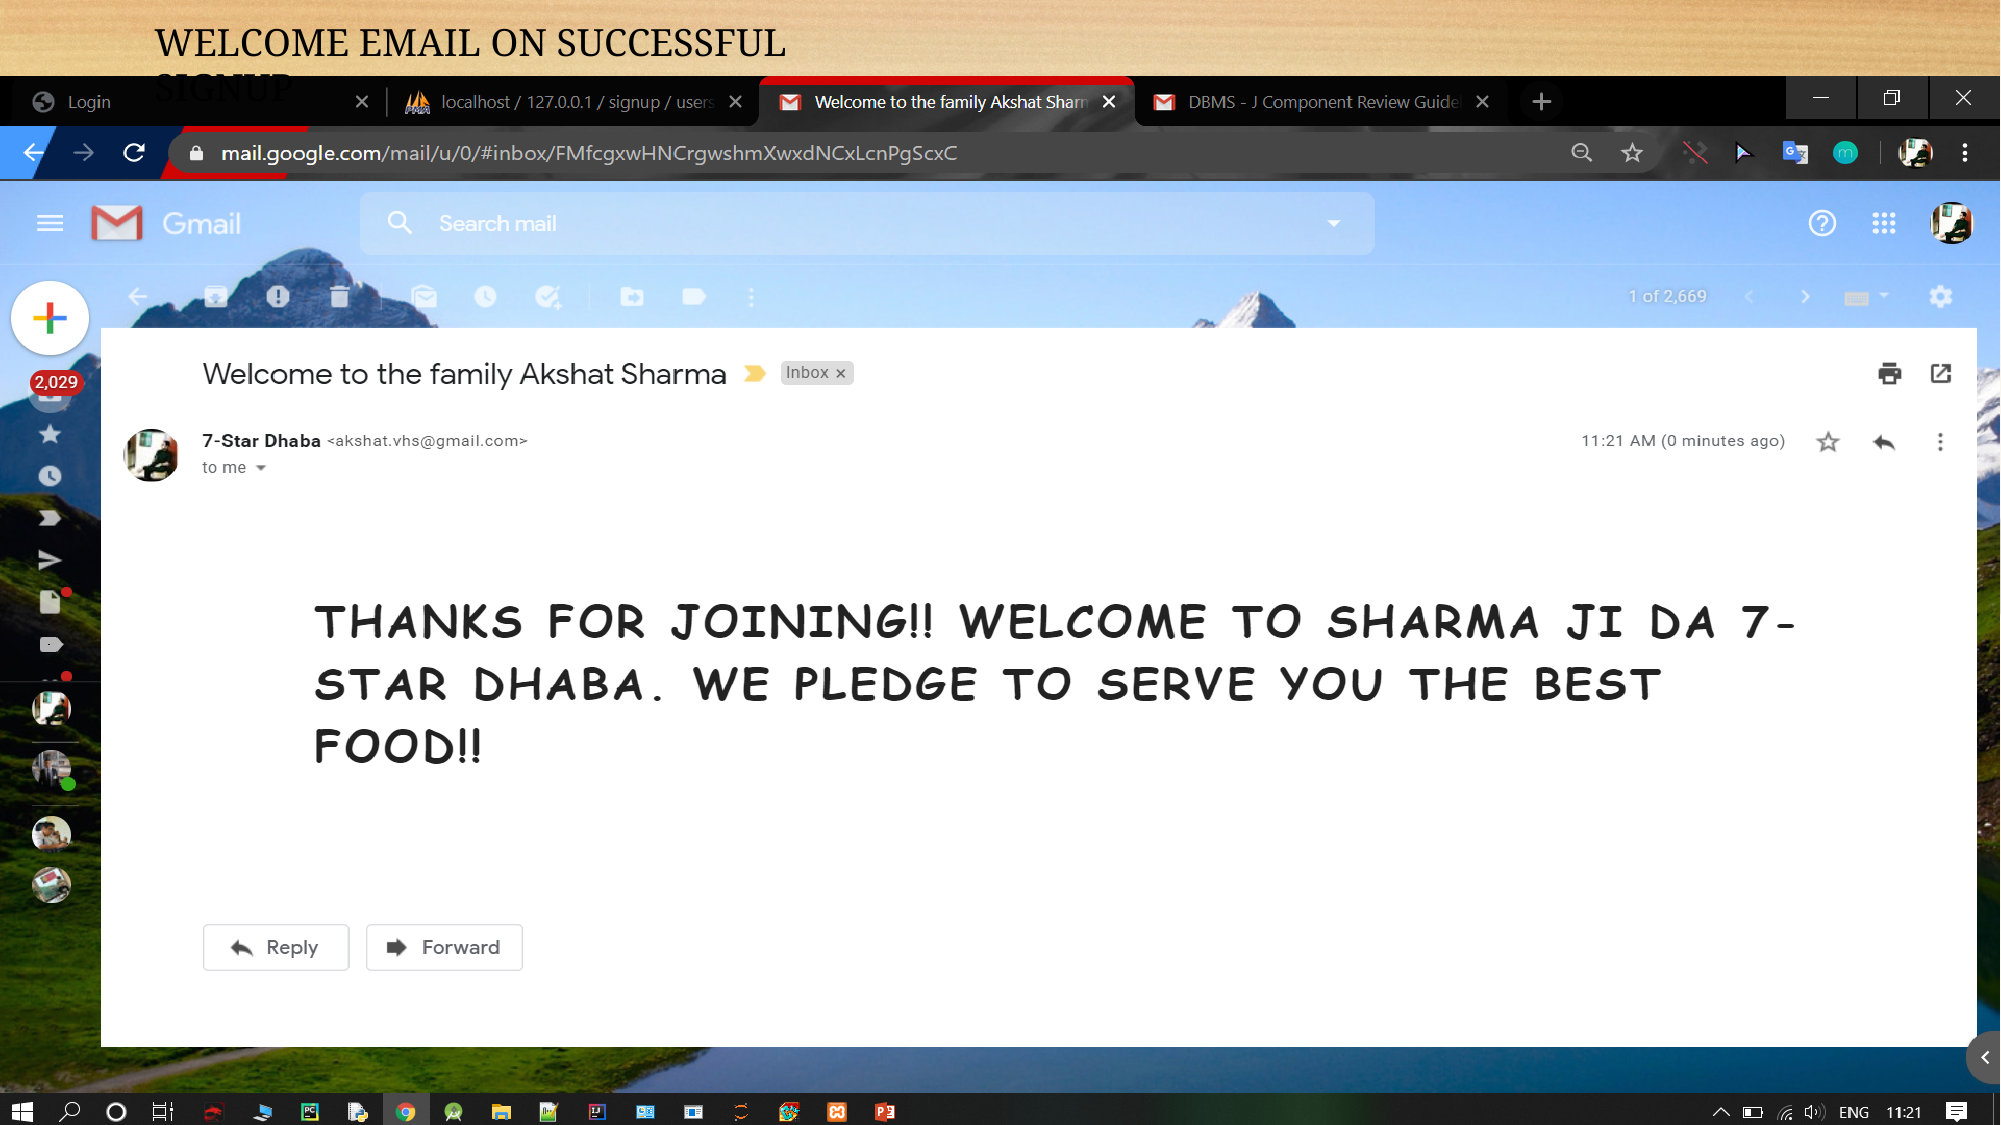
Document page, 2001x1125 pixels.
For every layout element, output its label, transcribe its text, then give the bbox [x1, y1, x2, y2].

text_box WELCOME EMAIL ON SUCCESSFUL SIGNUP [139, 11, 936, 75]
picture [1991, 1011, 2001, 1019]
picture [0, 0, 2001, 1125]
